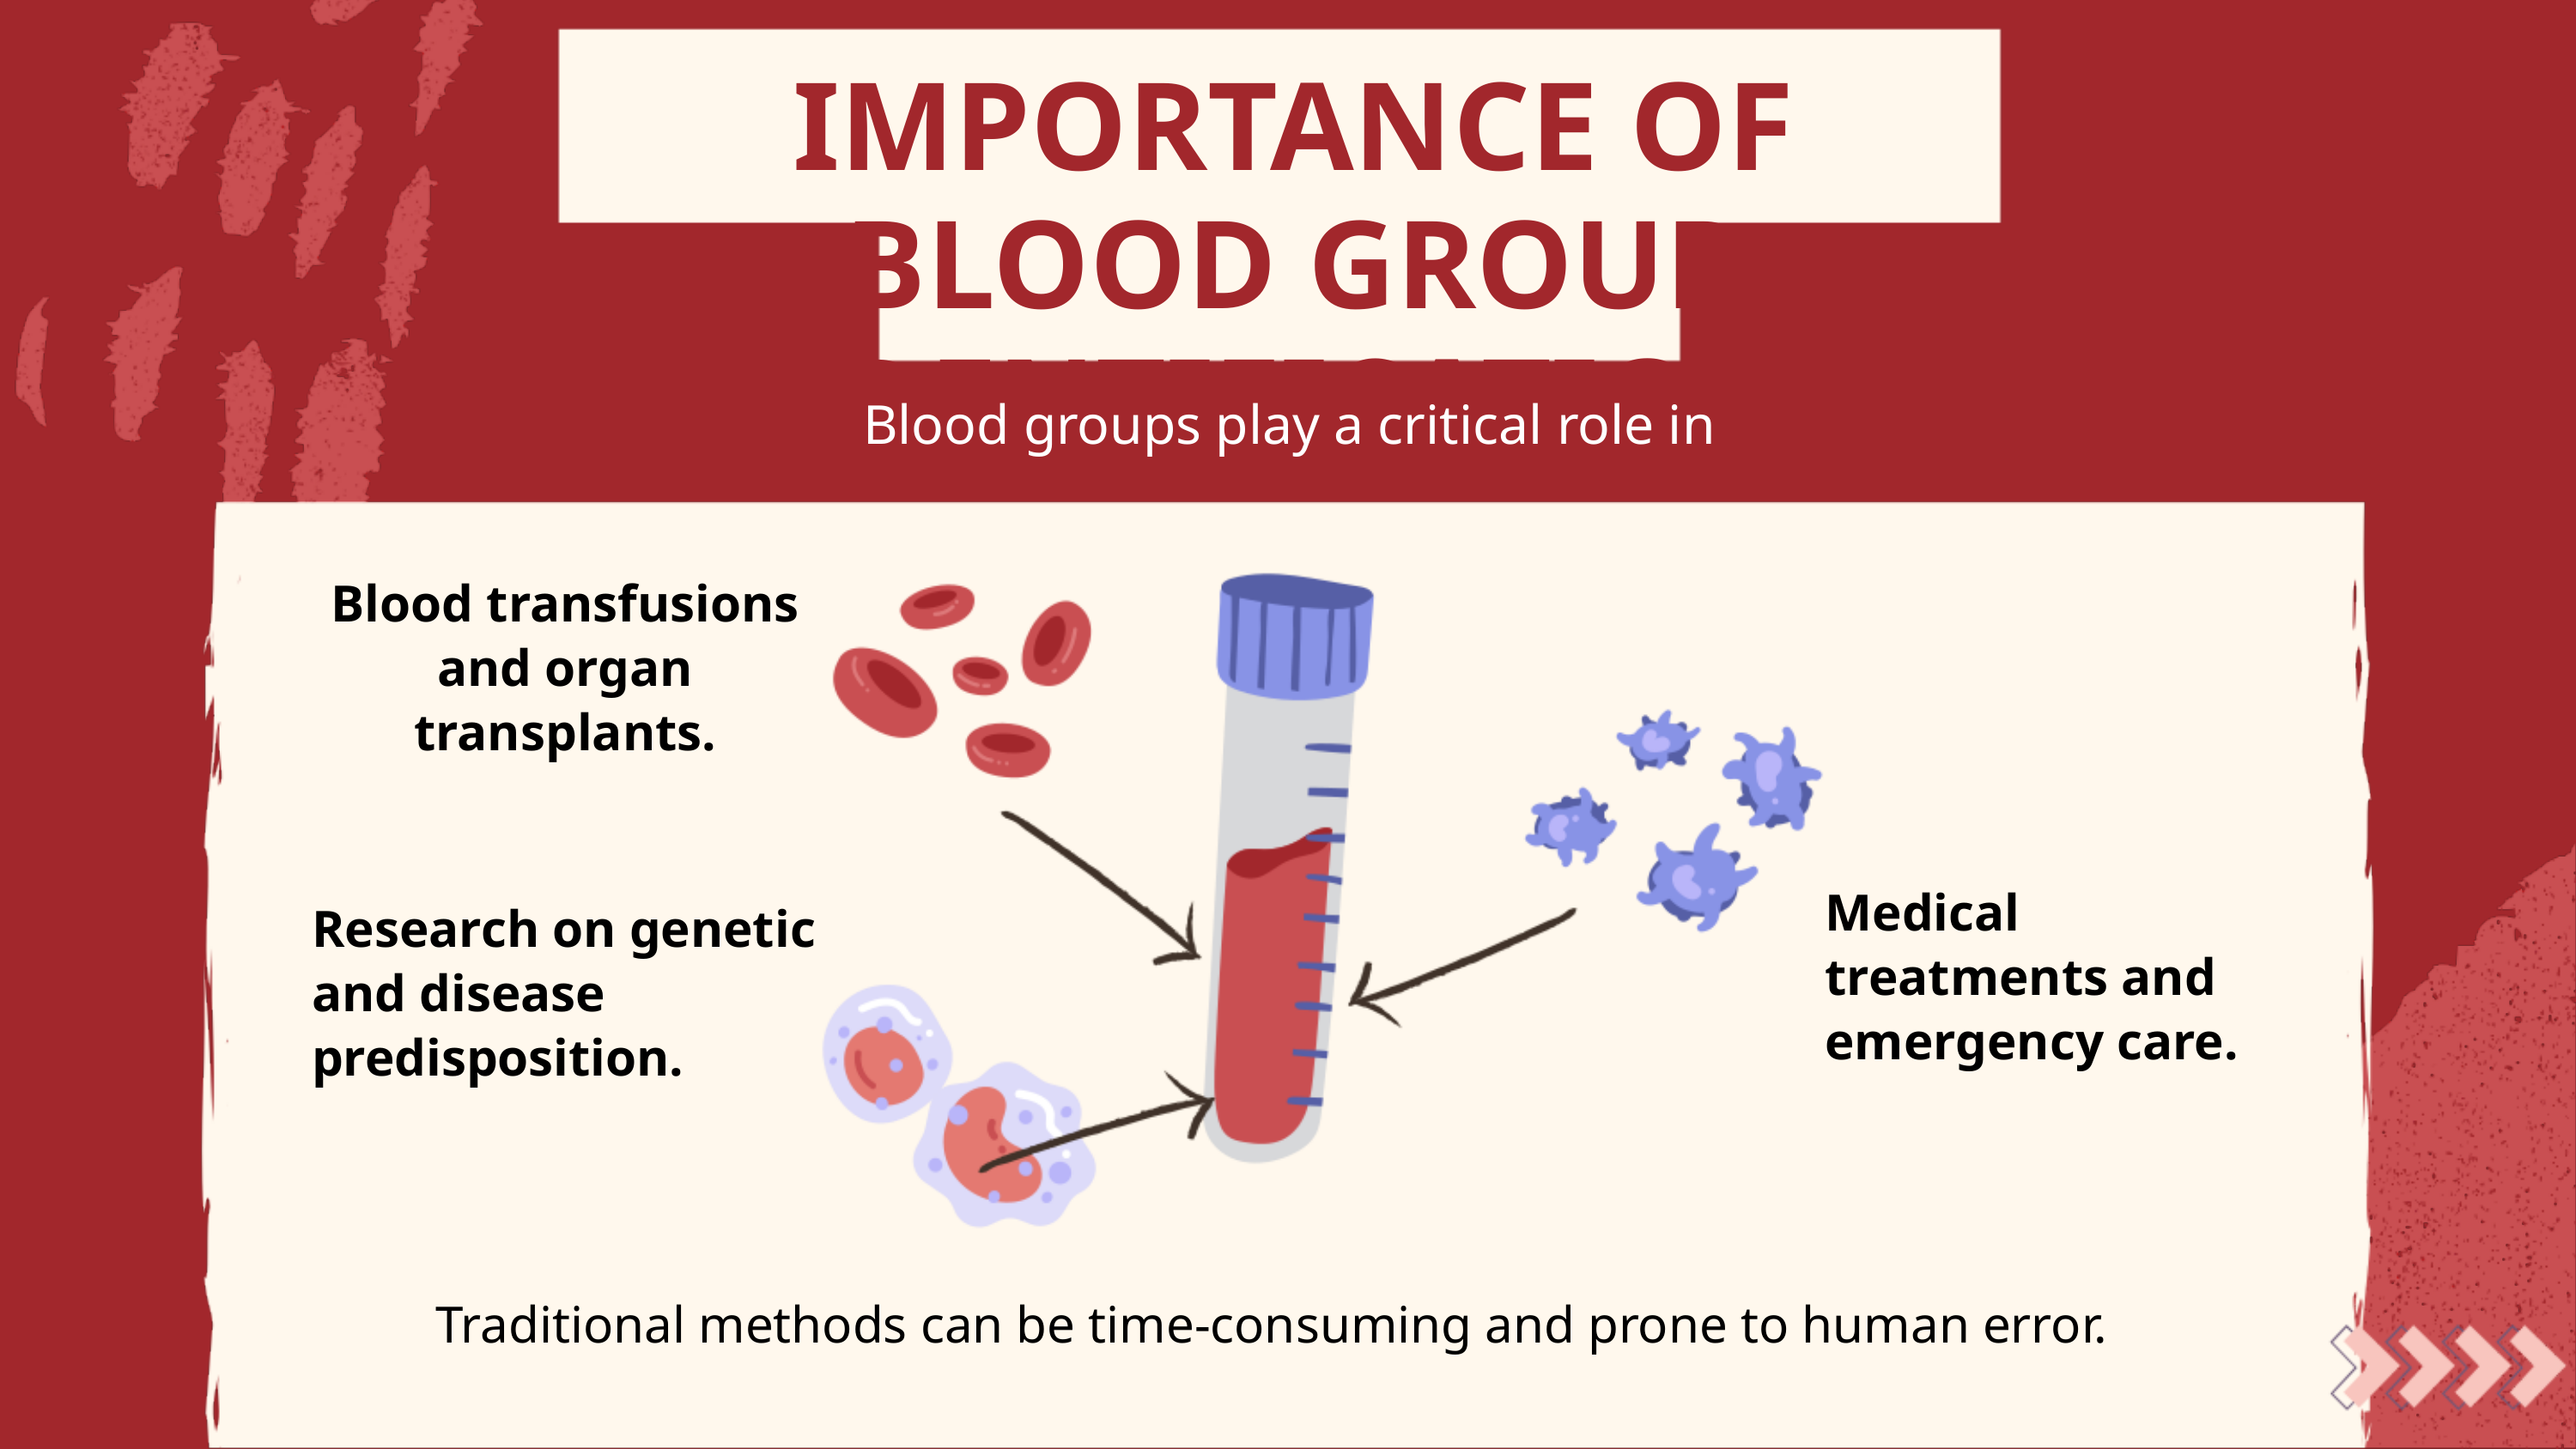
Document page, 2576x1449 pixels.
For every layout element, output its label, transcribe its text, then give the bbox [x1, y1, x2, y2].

text_box Traditional methods can be time-consuming and prone to human error. [435, 1282, 2146, 1354]
text_box IMPORTANCE OF BLOOD GROUP IDENTIFICATION [608, 56, 1979, 471]
text_box Blood transfusions and organ transplants. [326, 567, 804, 761]
text_box [7, 0, 2576, 1449]
text_box Blood groups play a critical role in [863, 320, 1730, 456]
text_box Research on genetic and disease predisposition. [312, 892, 829, 1086]
text_box Medical treatments and emergency care. [1825, 876, 2252, 1070]
